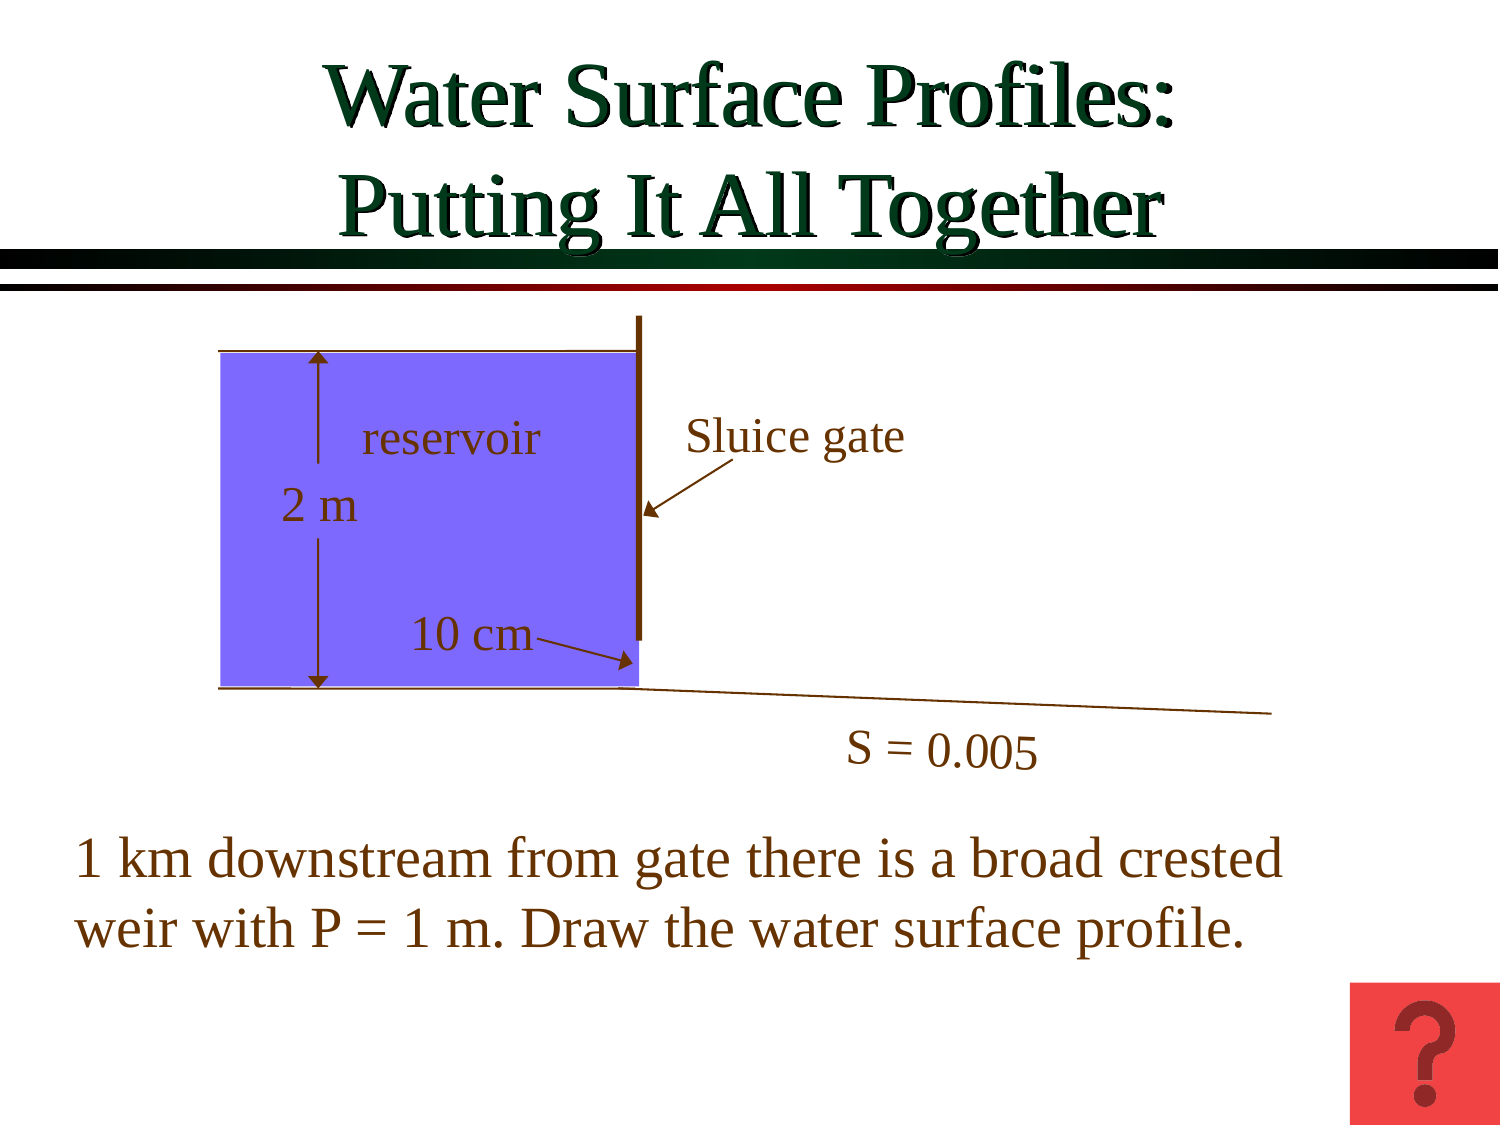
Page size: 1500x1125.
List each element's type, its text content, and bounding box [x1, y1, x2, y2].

text_box [1349, 982, 1500, 1125]
title Water Surface Profiles: Putting It All Together [112, 49, 1388, 238]
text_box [217, 315, 1272, 785]
text_box 1 km downstream from gate there is a broad crested weir with P = 1 m. Draw the water surface profile. [59, 812, 1413, 967]
